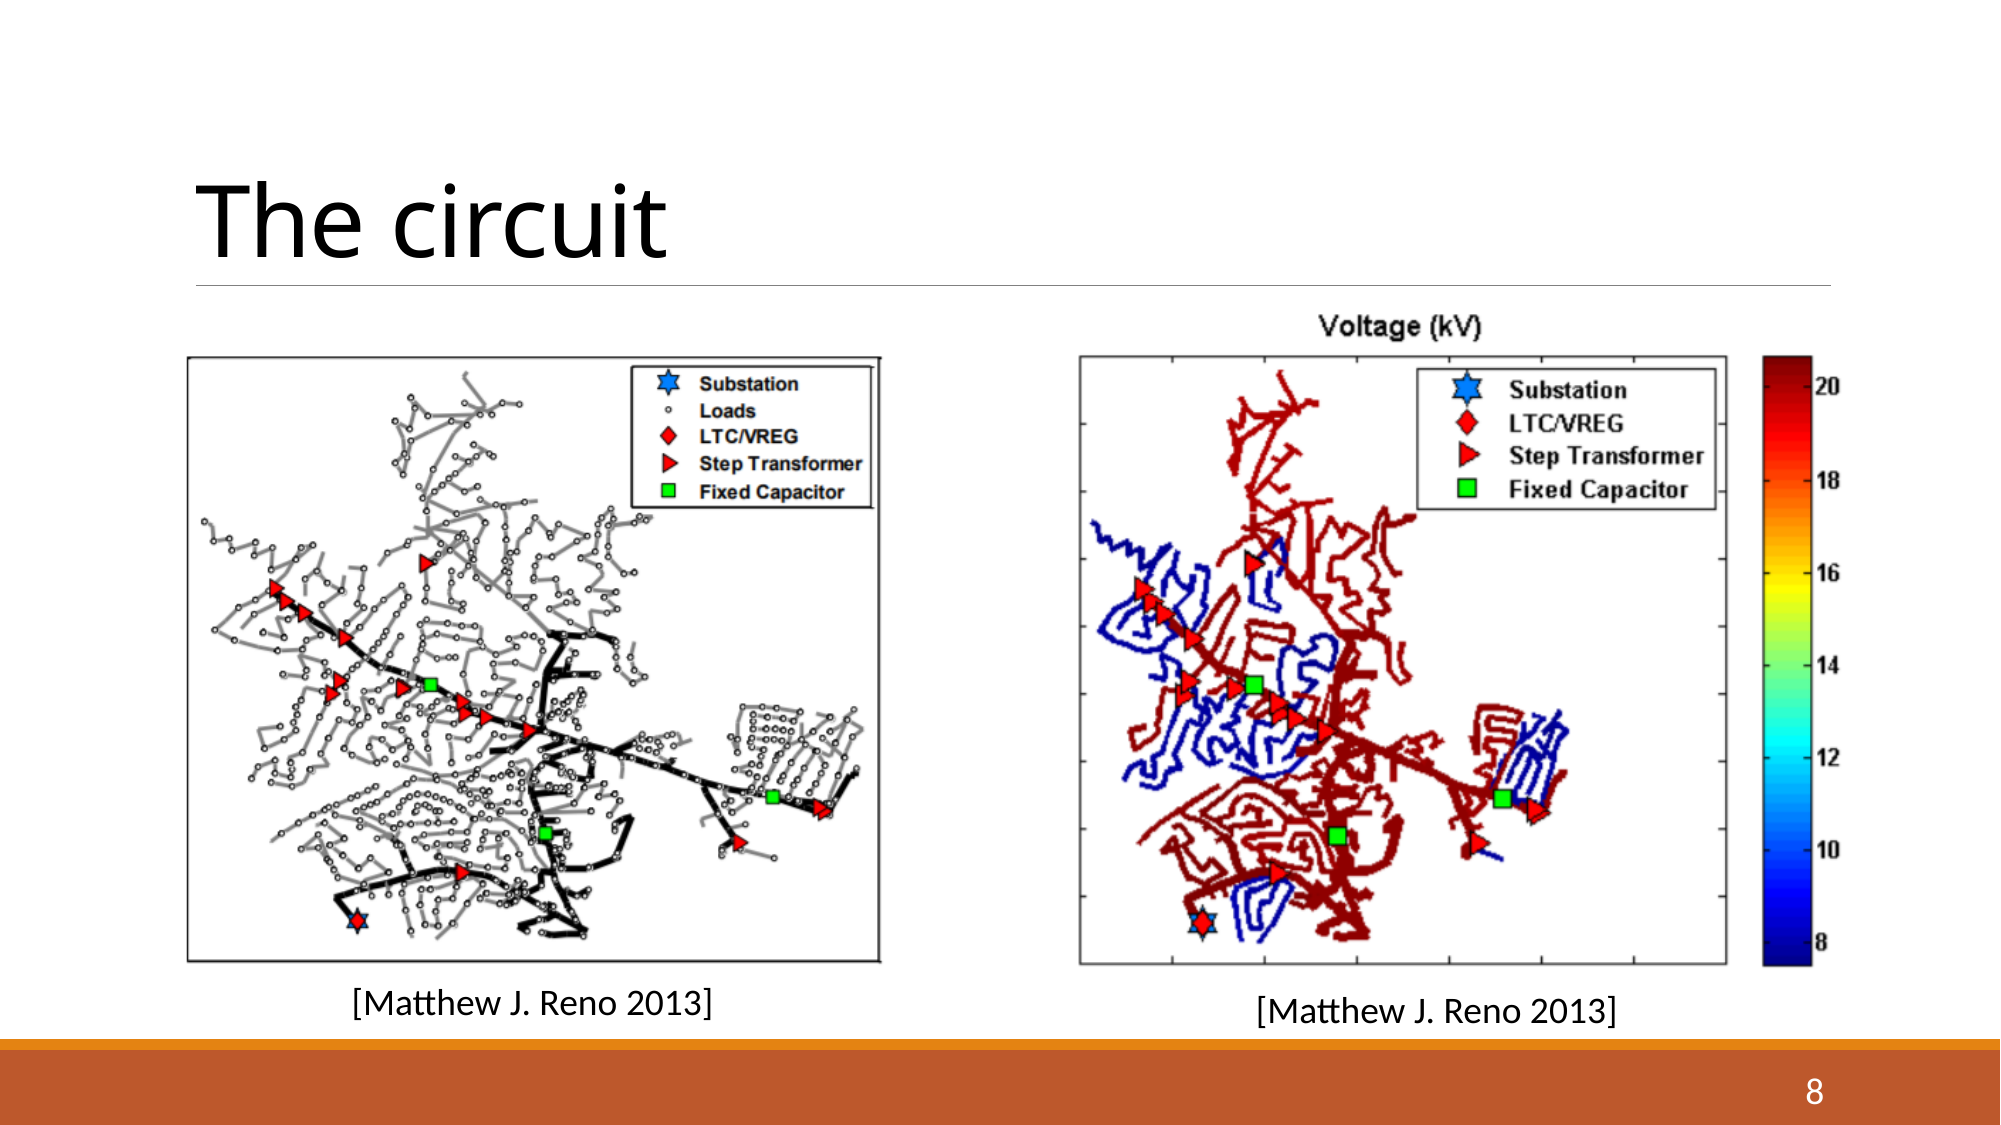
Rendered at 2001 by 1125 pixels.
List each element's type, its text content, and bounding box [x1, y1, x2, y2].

title The circuit [180, 47, 1830, 285]
picture [169, 340, 897, 971]
text_box [Matthew J. Reno 2013] [336, 979, 729, 1031]
picture [1076, 309, 1871, 971]
slide_number 8 [1624, 1059, 1840, 1120]
text_box [Matthew J. Reno 2013] [1240, 978, 1633, 1039]
